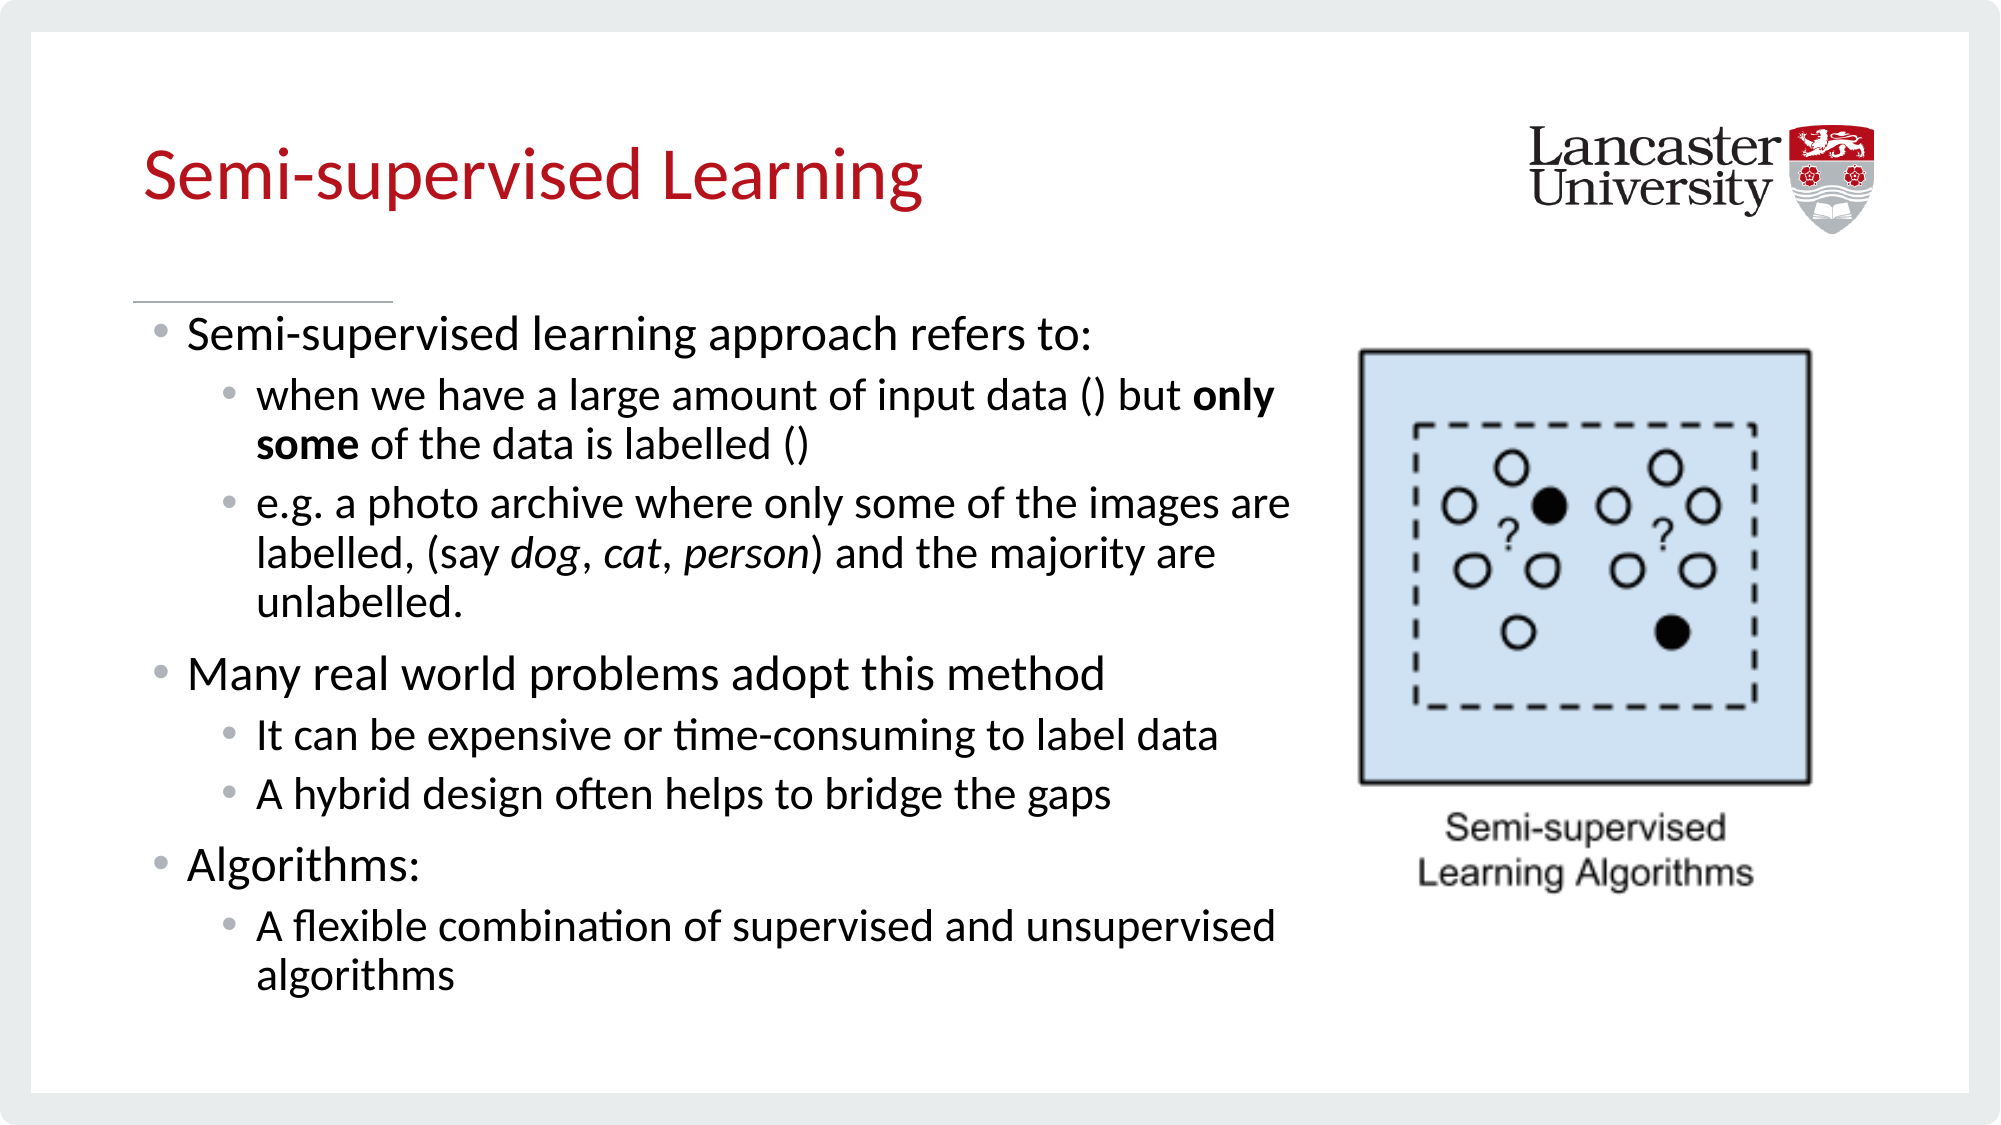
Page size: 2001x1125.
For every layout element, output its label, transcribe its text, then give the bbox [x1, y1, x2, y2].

title Semi-supervised Learning [128, 78, 1482, 279]
picture [1316, 299, 1863, 941]
